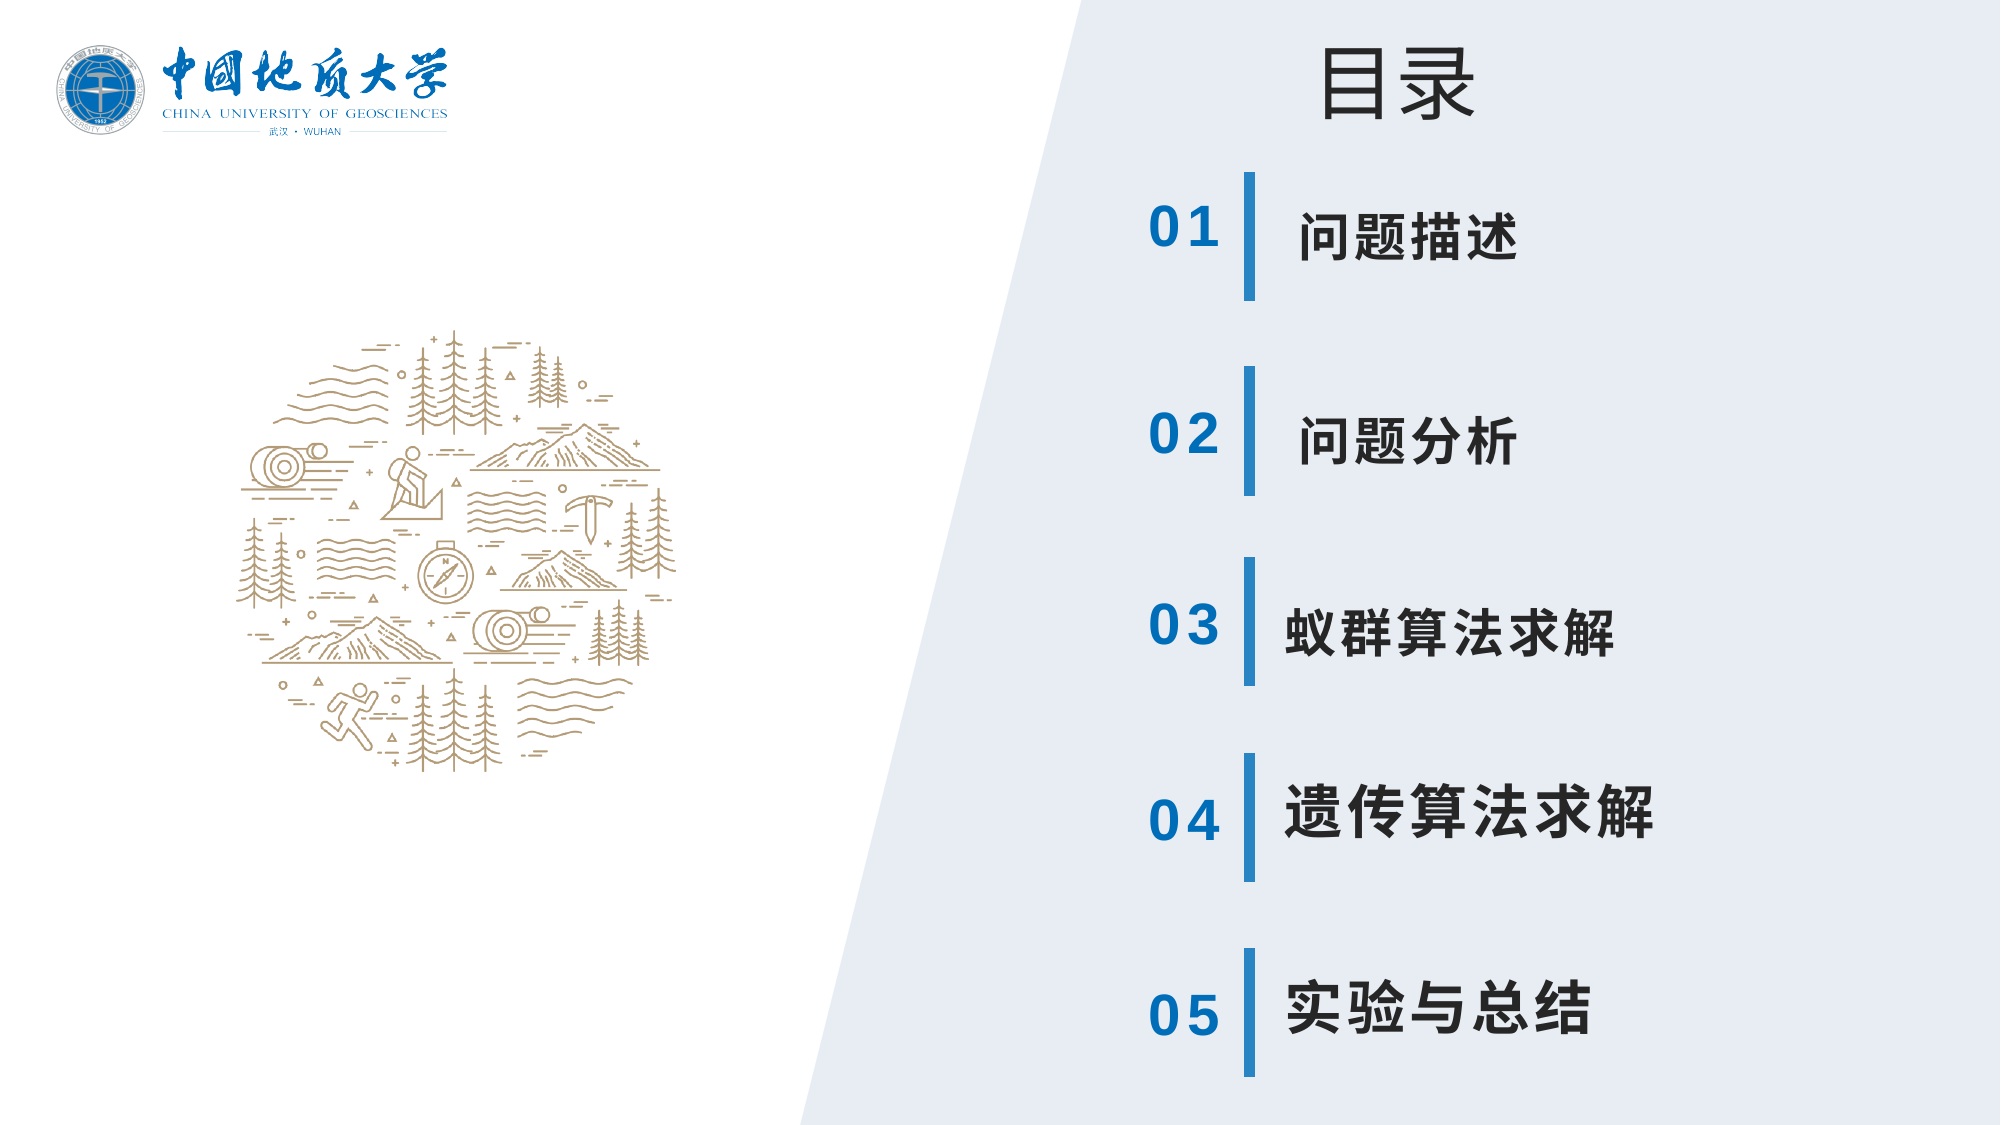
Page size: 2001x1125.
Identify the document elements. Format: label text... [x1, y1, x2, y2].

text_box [1126, 171, 1848, 301]
picture [56, 45, 447, 136]
text_box 目录 [1312, 33, 1585, 150]
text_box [1126, 752, 1862, 882]
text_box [1126, 948, 1862, 1078]
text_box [1126, 366, 1848, 496]
picture [236, 330, 676, 772]
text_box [1126, 556, 1834, 687]
